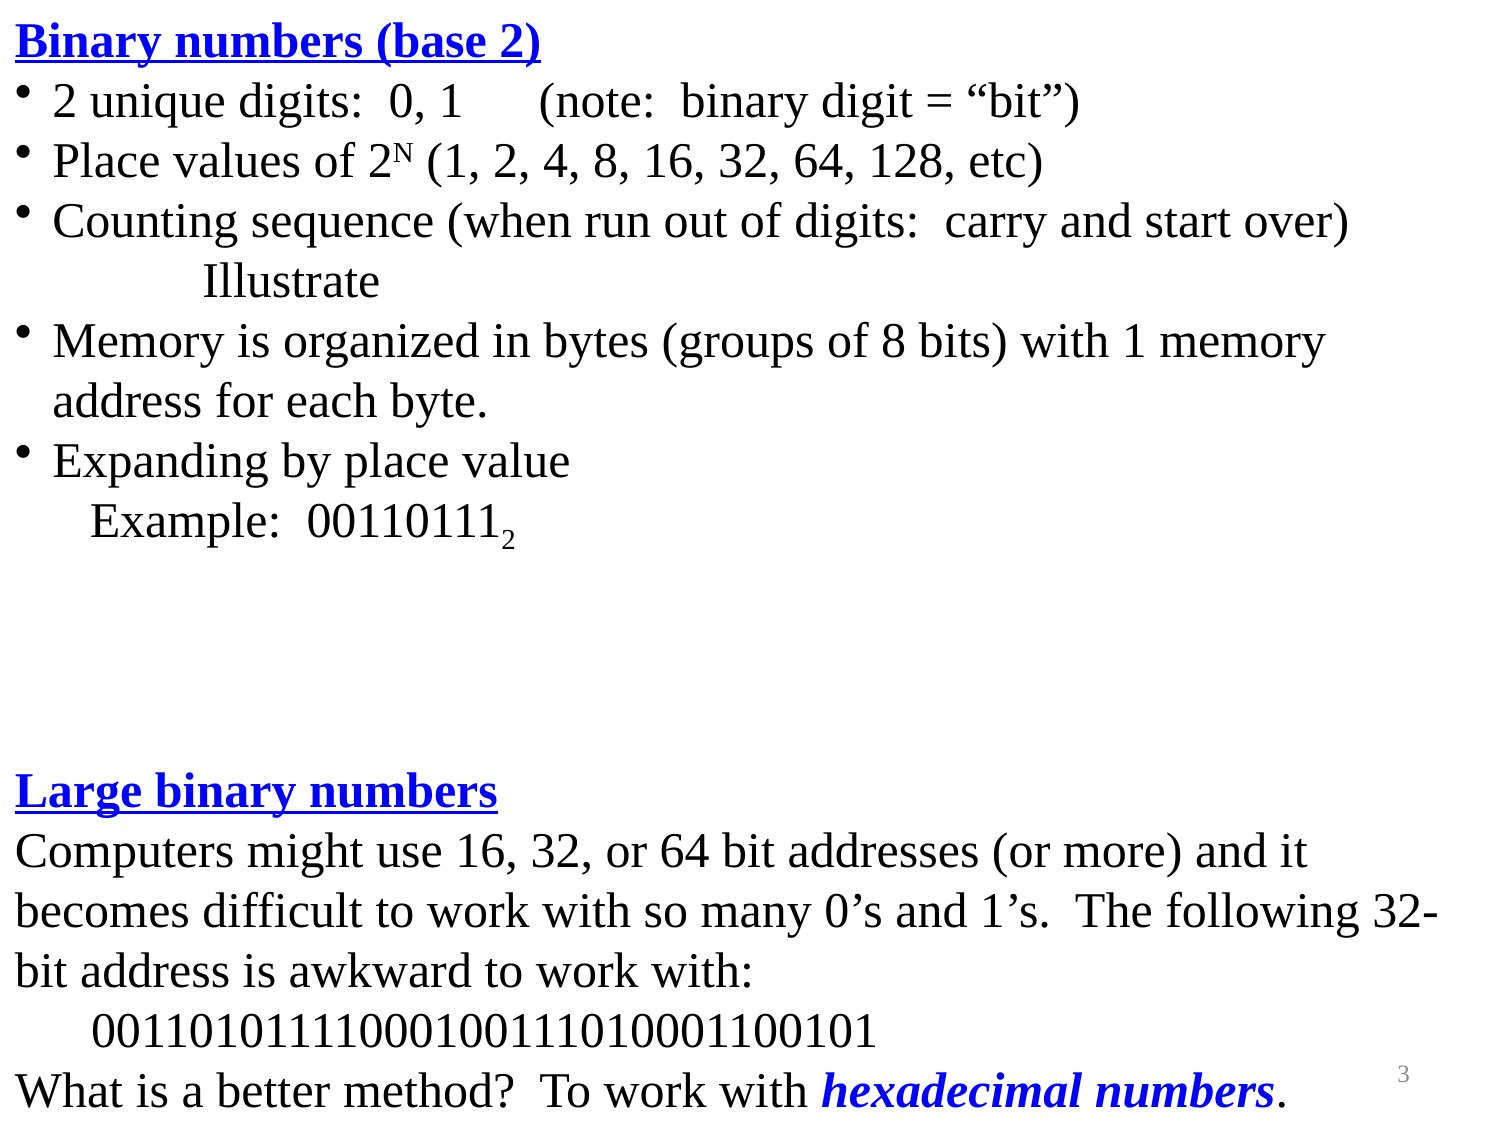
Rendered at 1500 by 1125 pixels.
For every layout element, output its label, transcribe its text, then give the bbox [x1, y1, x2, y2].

text_box Large binary numbers Computers might use 16, 32, or 64 bit addresses (or more) and it becomes difficult to work with so many 0’s and 1’s. The following 32-bit address is awkward to work with: 00110101111000100111010001100101 What is a better method? To work with hexadecimal numbers. [0, 750, 1500, 1125]
slide_number 3 [1074, 1042, 1425, 1103]
text_box Binary numbers (base 2) 2 unique digits: 0, 1 (note: binary digit = “bit”) Place values of 2N (1, 2, 4, 8, 16, 32, 64, 128, etc) Counting sequence (when run out of digits: carry and start over) Illustrate Memory is organized in bytes (groups of 8 bits) with 1 memory address for each byte. Expanding by place value Example: 001101112 [0, 0, 1500, 692]
